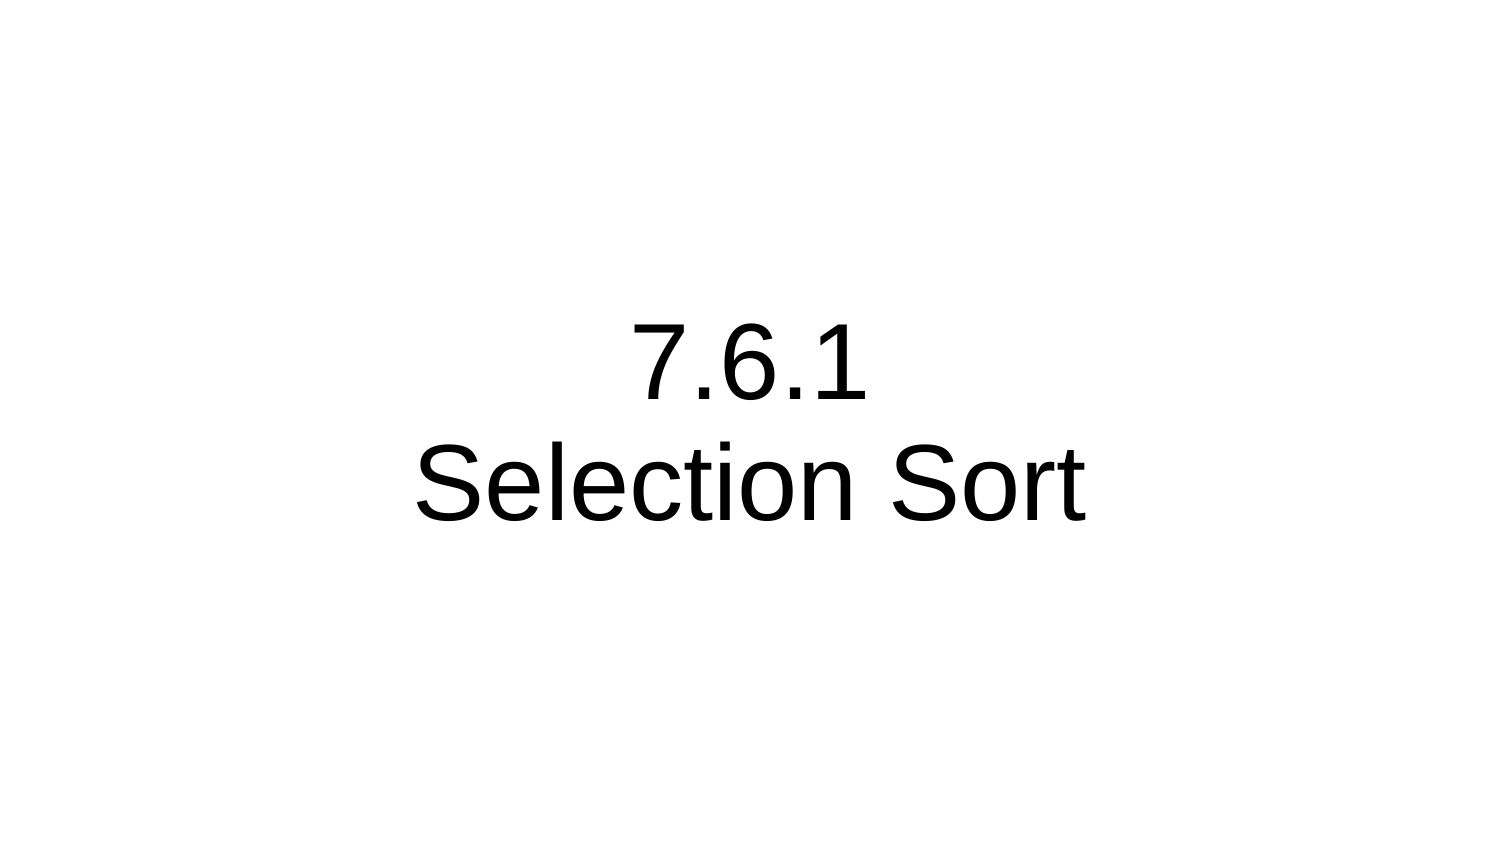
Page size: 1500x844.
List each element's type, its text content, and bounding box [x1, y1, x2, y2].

title 7.6.1 Selection Sort [51, 222, 1449, 559]
